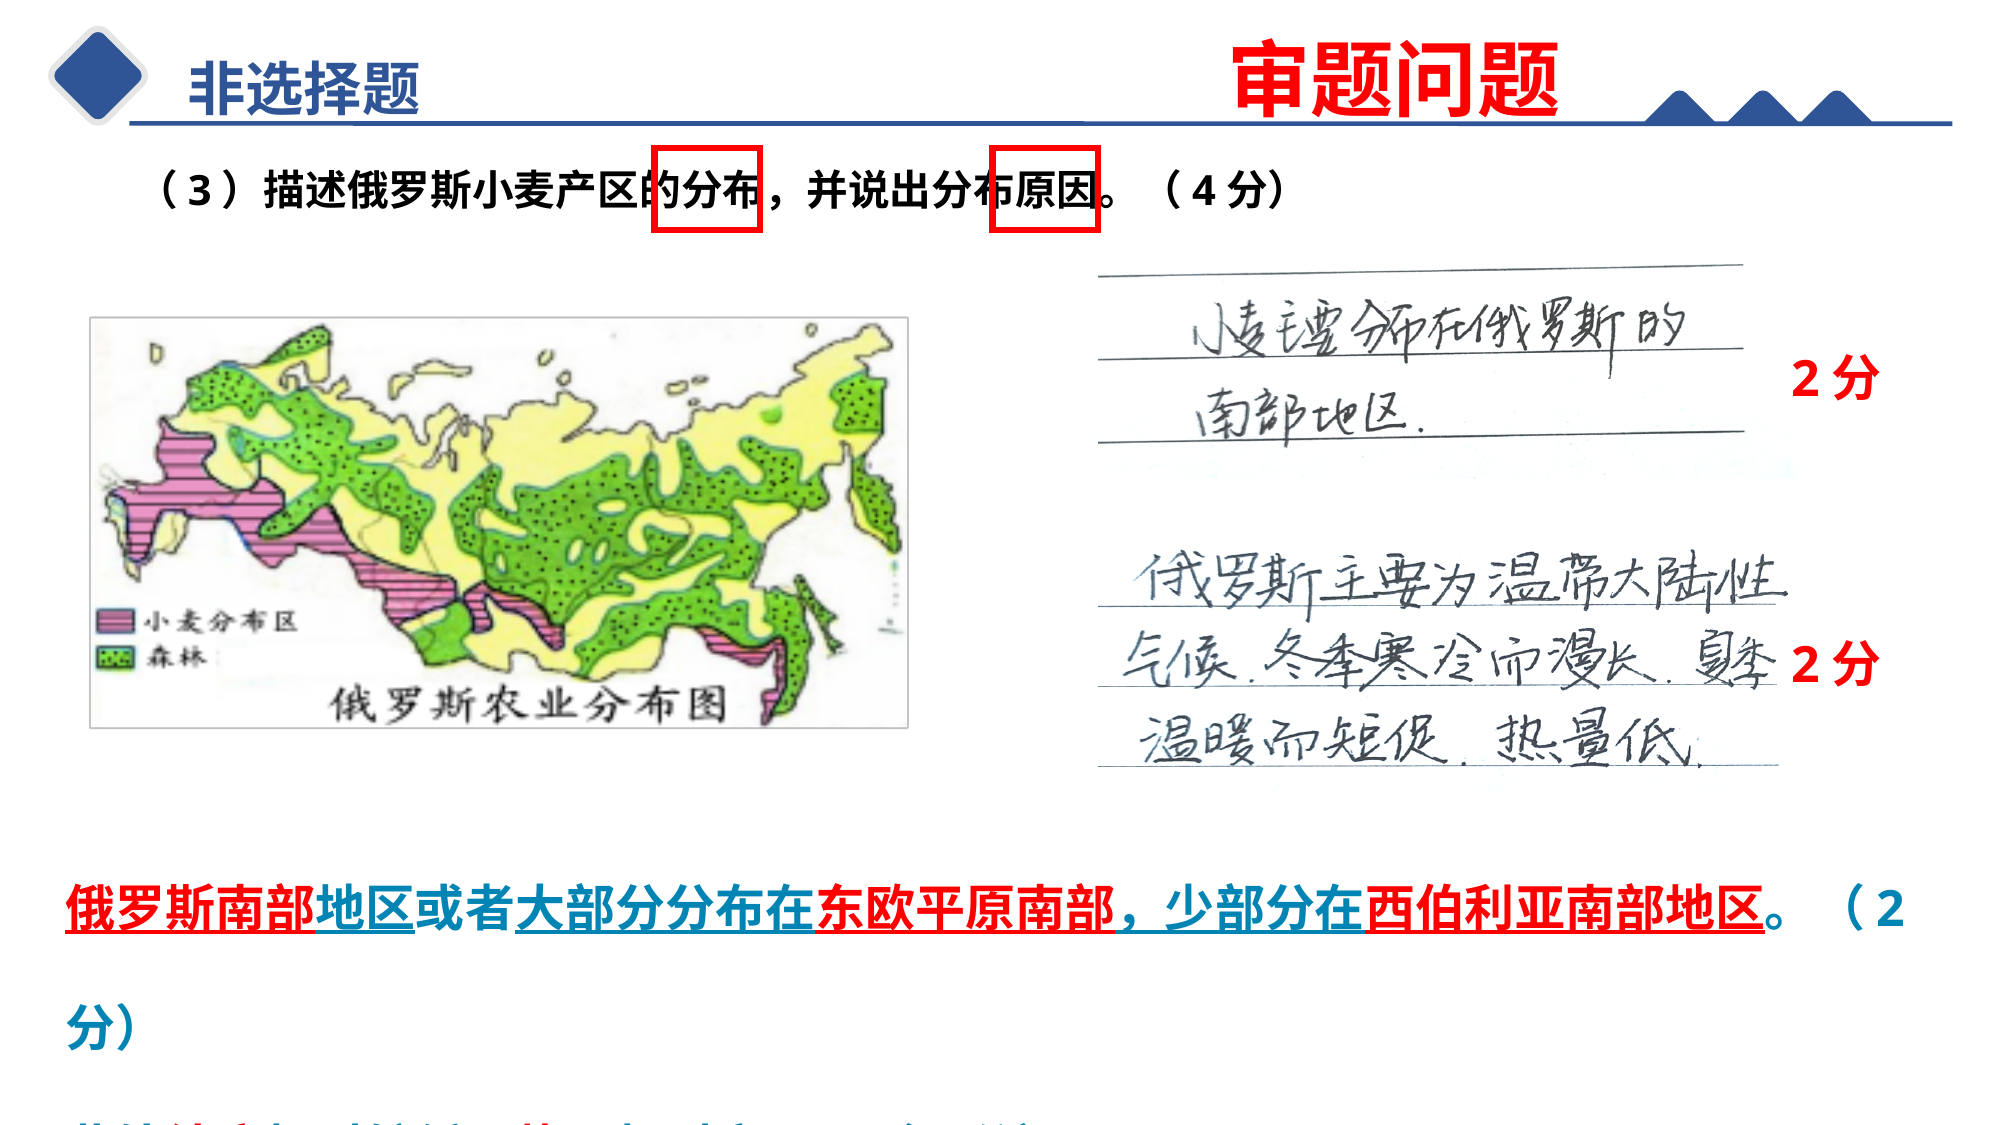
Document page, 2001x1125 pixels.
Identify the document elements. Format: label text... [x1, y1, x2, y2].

text_box （3）描述俄罗斯小麦产区的分布，并说出分布原因。（4分） [761, 156, 992, 222]
picture [1098, 532, 1803, 792]
text_box [992, 147, 1099, 231]
text_box [654, 147, 761, 231]
picture [1098, 259, 1803, 479]
text_box 俄罗斯南部地区或者大部分分布在东欧平原南部，少部分在西伯利亚南部地区。（2分） 此处纬度相对较低，热量相对充足。（2分） [50, 808, 2000, 1125]
text_box （3）描述俄罗斯小麦产区的分布，并说出分布原因。（4分） [121, 156, 654, 222]
text_box 2分 [1803, 338, 1897, 414]
text_box 2分 [1803, 624, 1897, 700]
text_box 审题问题 [1212, 19, 1576, 135]
text_box （3）描述俄罗斯小麦产区的分布，并说出分布原因。（4分） [1099, 156, 1362, 222]
picture [50, 287, 912, 809]
